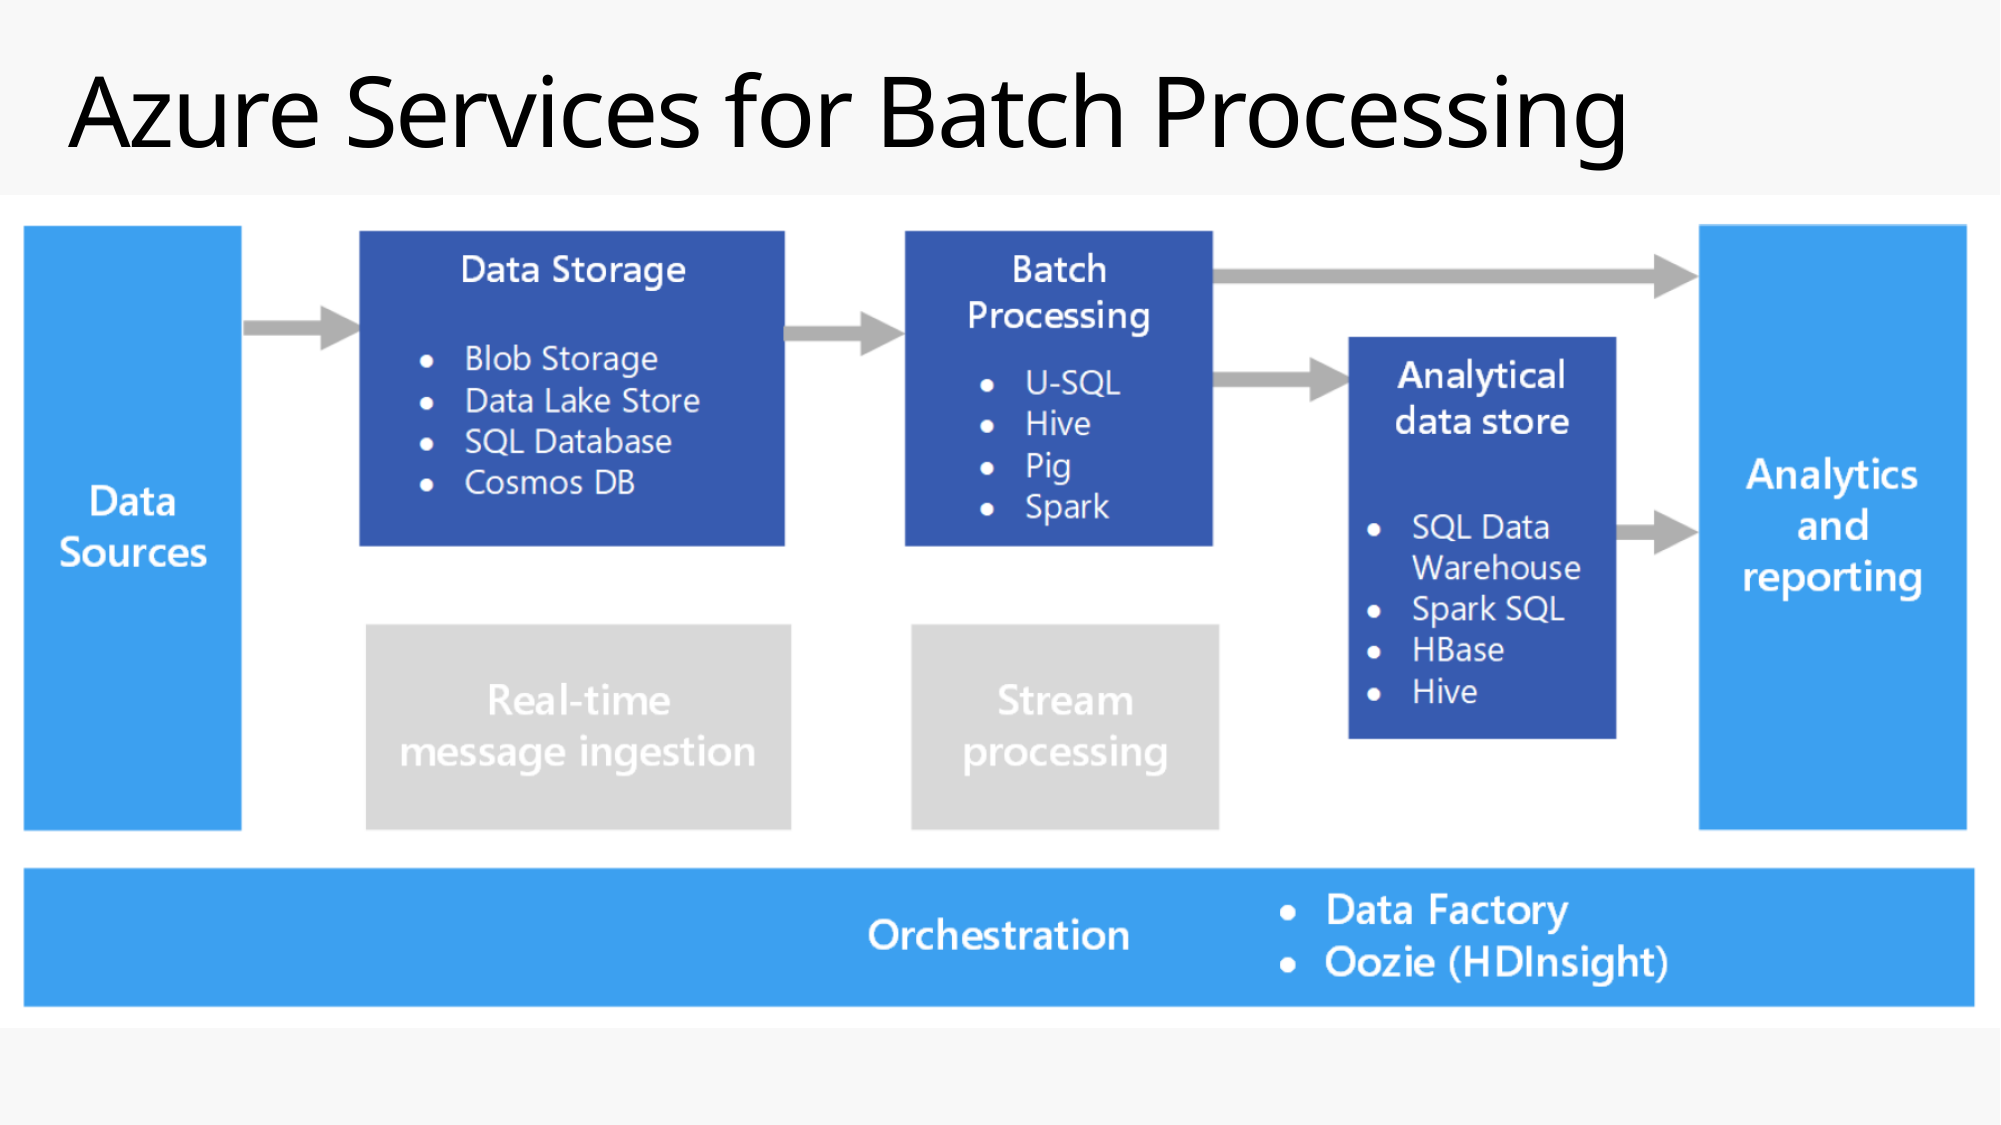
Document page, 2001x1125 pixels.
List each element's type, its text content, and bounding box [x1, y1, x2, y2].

picture [0, 194, 2000, 1028]
title Azure Services for Batch Processing [44, 47, 1957, 194]
